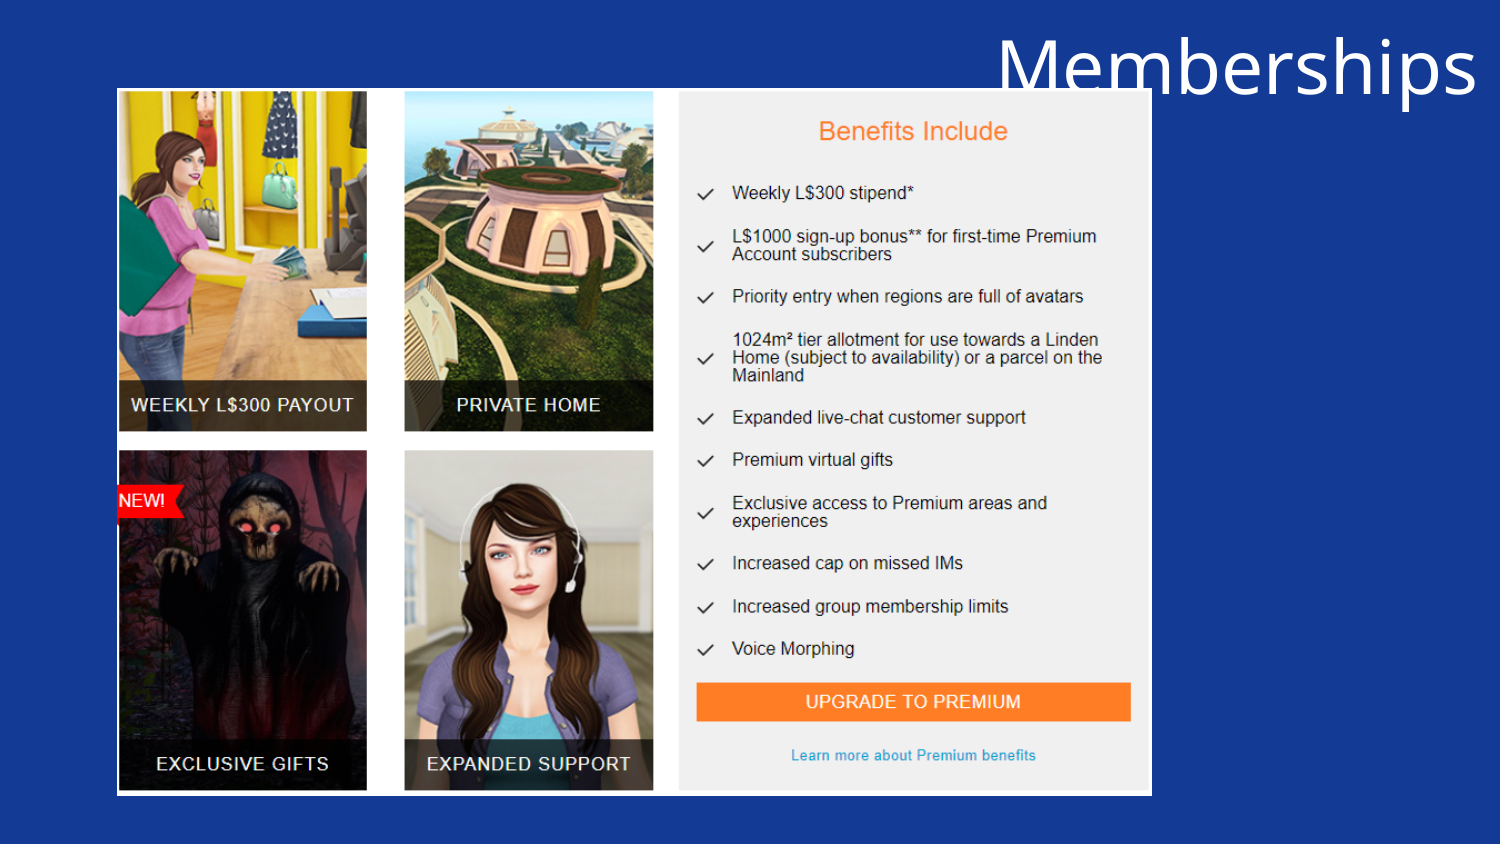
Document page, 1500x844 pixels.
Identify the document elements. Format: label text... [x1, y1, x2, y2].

picture [116, 88, 1152, 796]
title Memberships [808, 4, 1494, 112]
